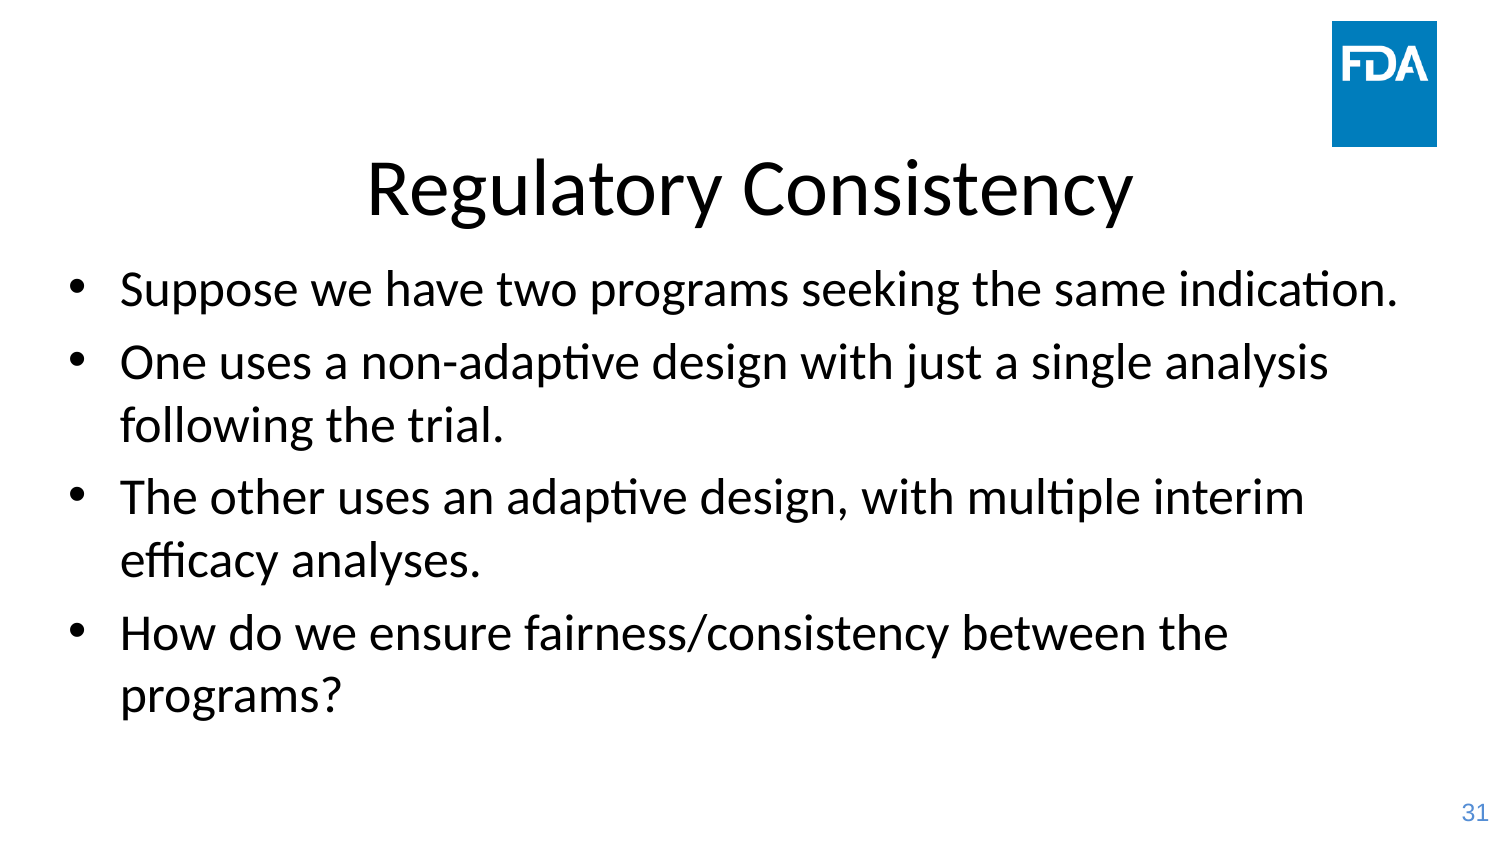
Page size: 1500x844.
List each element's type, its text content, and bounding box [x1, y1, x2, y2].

list Suppose we have two programs seeking the same indication. One uses a non-adaptive design with just a single analysis following the trial. The other uses an adaptive design, with multiple interim efficacy analyses. How do we ensure fairness/consistency between the programs? [53, 247, 1449, 775]
picture [1343, 46, 1396, 80]
picture [1396, 46, 1427, 80]
title Regulatory Consistency [53, 125, 1449, 240]
